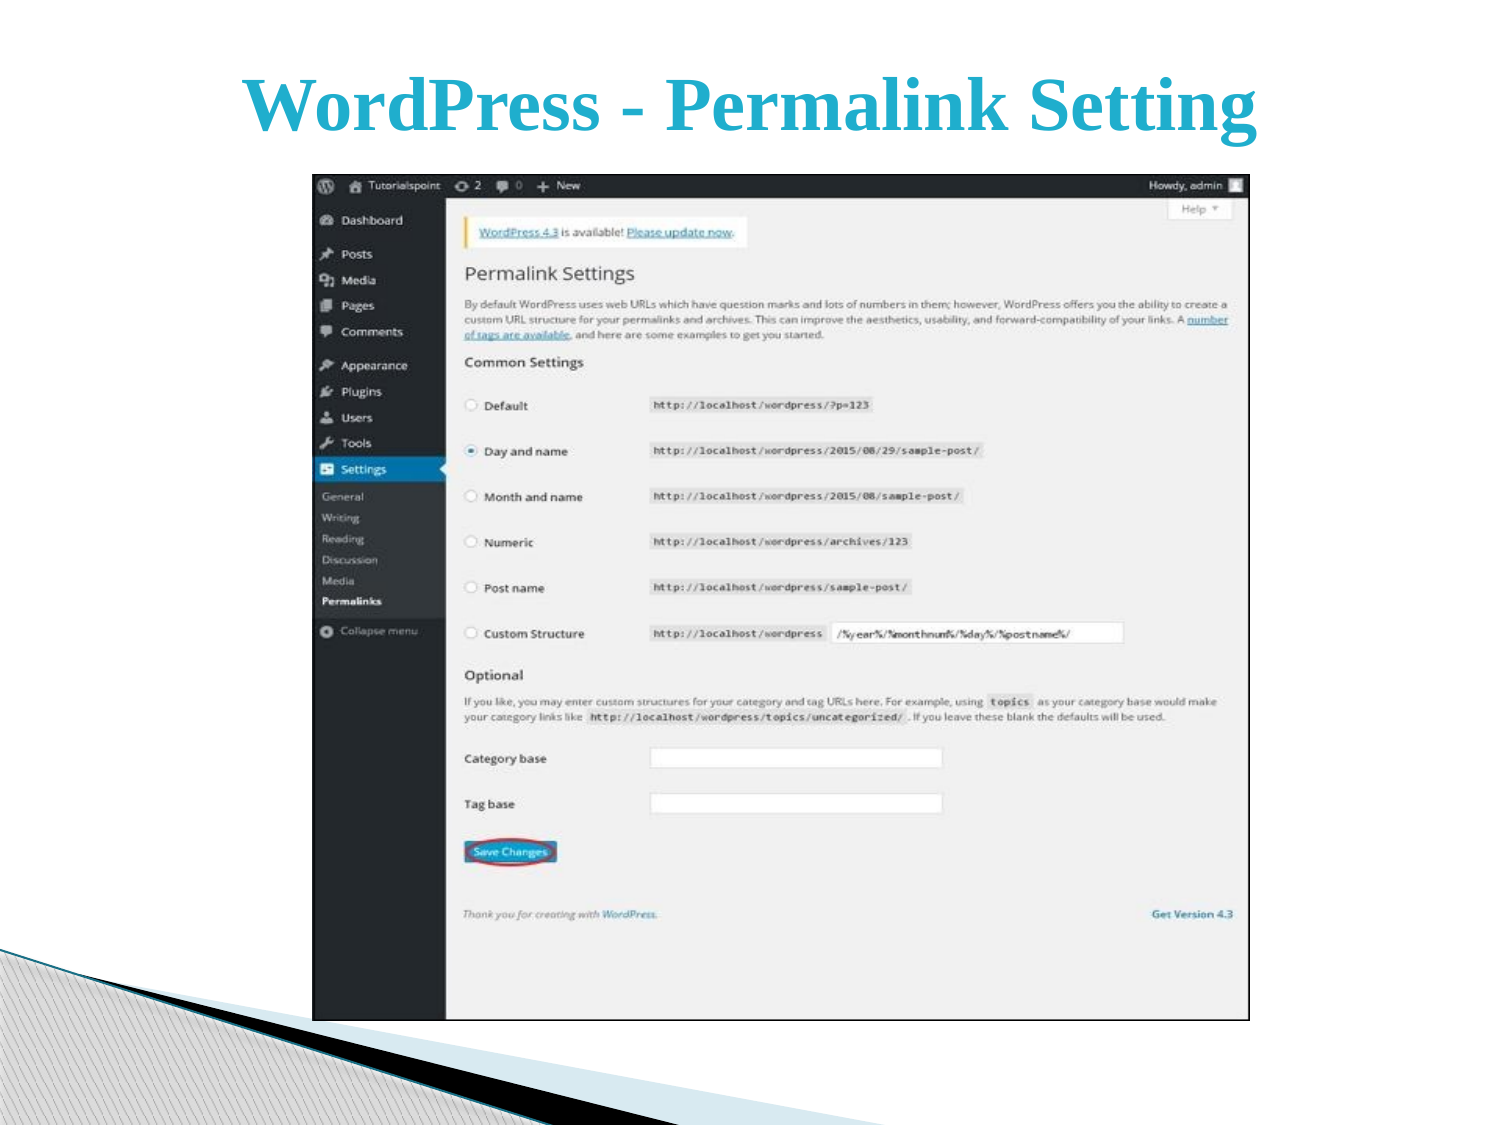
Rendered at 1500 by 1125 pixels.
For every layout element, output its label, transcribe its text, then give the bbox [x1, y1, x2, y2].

picture [312, 174, 1251, 1022]
title WordPress - Permalink Setting [75, 45, 1425, 233]
